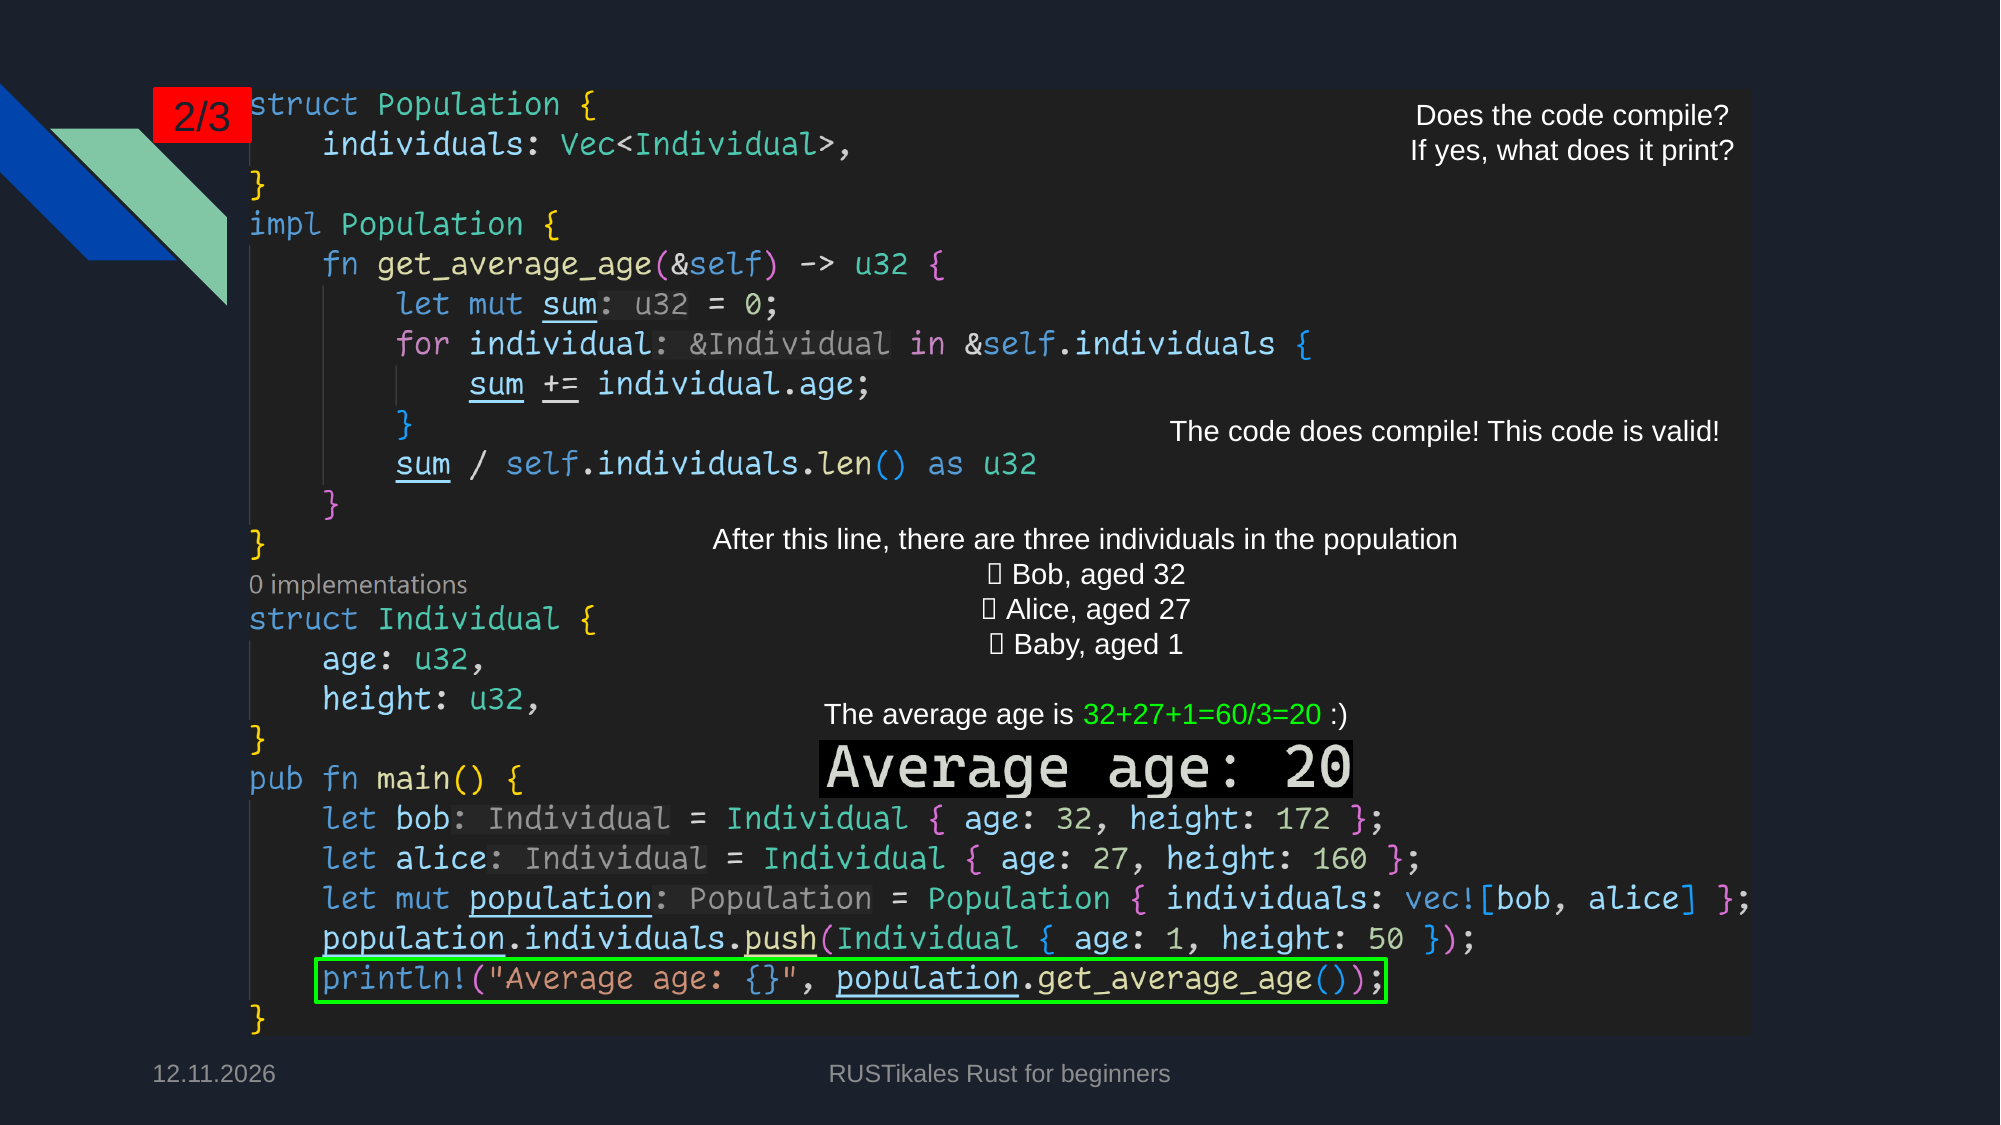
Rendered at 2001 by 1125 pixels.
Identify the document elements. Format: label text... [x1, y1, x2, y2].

text_box 2/3 [153, 87, 252, 143]
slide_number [137, 1042, 588, 1103]
picture [249, 89, 1751, 1036]
footer RUSTikales Rust for beginners [662, 1044, 1338, 1103]
